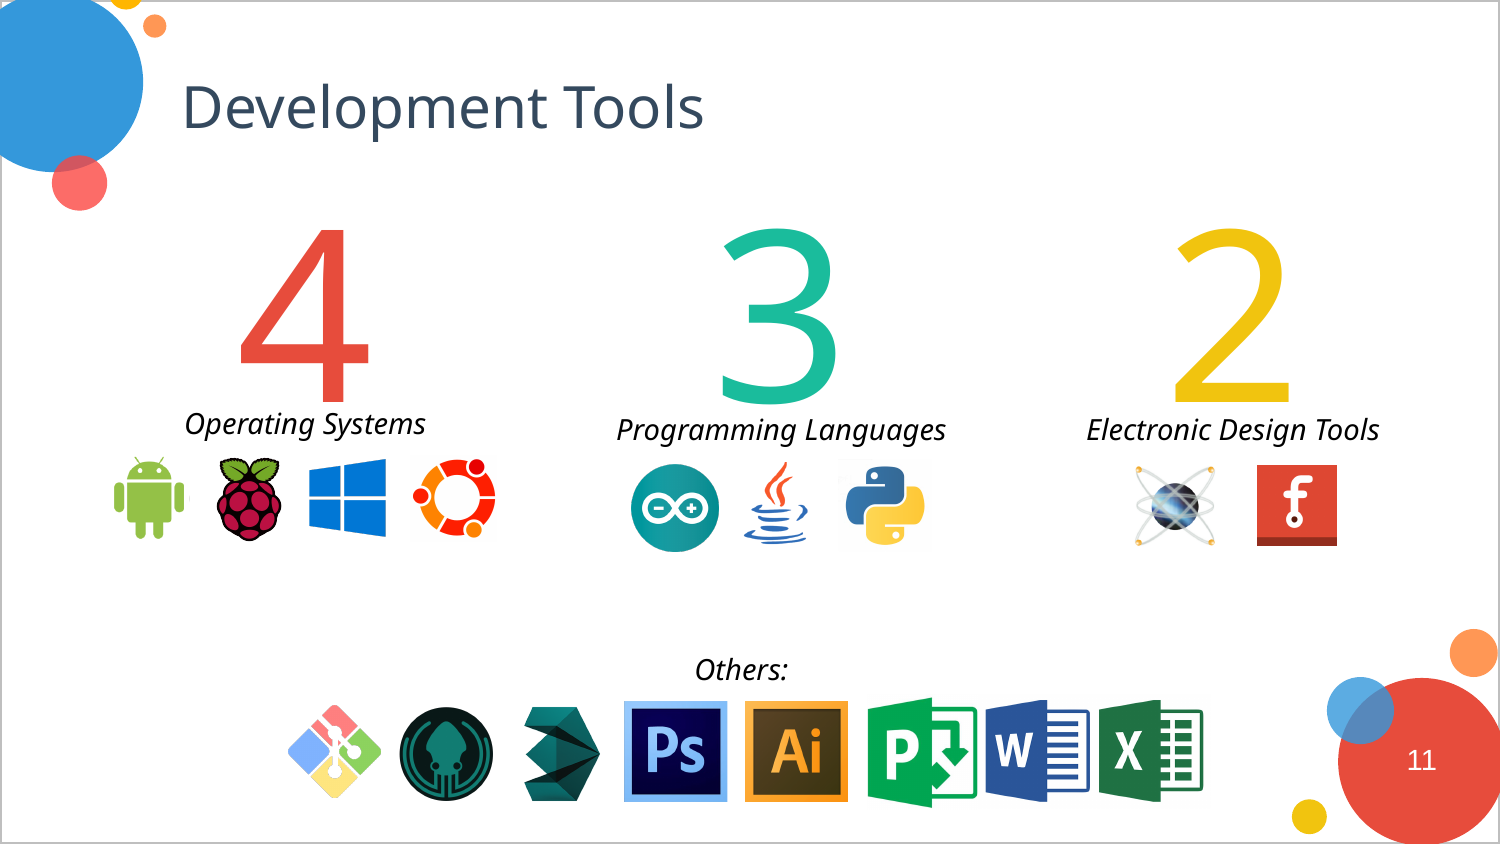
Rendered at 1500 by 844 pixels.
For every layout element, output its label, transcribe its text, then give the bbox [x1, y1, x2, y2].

text_box Others: [679, 644, 804, 693]
title Development Tools [166, 54, 1254, 153]
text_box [104, 155, 1388, 552]
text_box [288, 694, 1211, 811]
slide_number 11 [1354, 685, 1490, 834]
